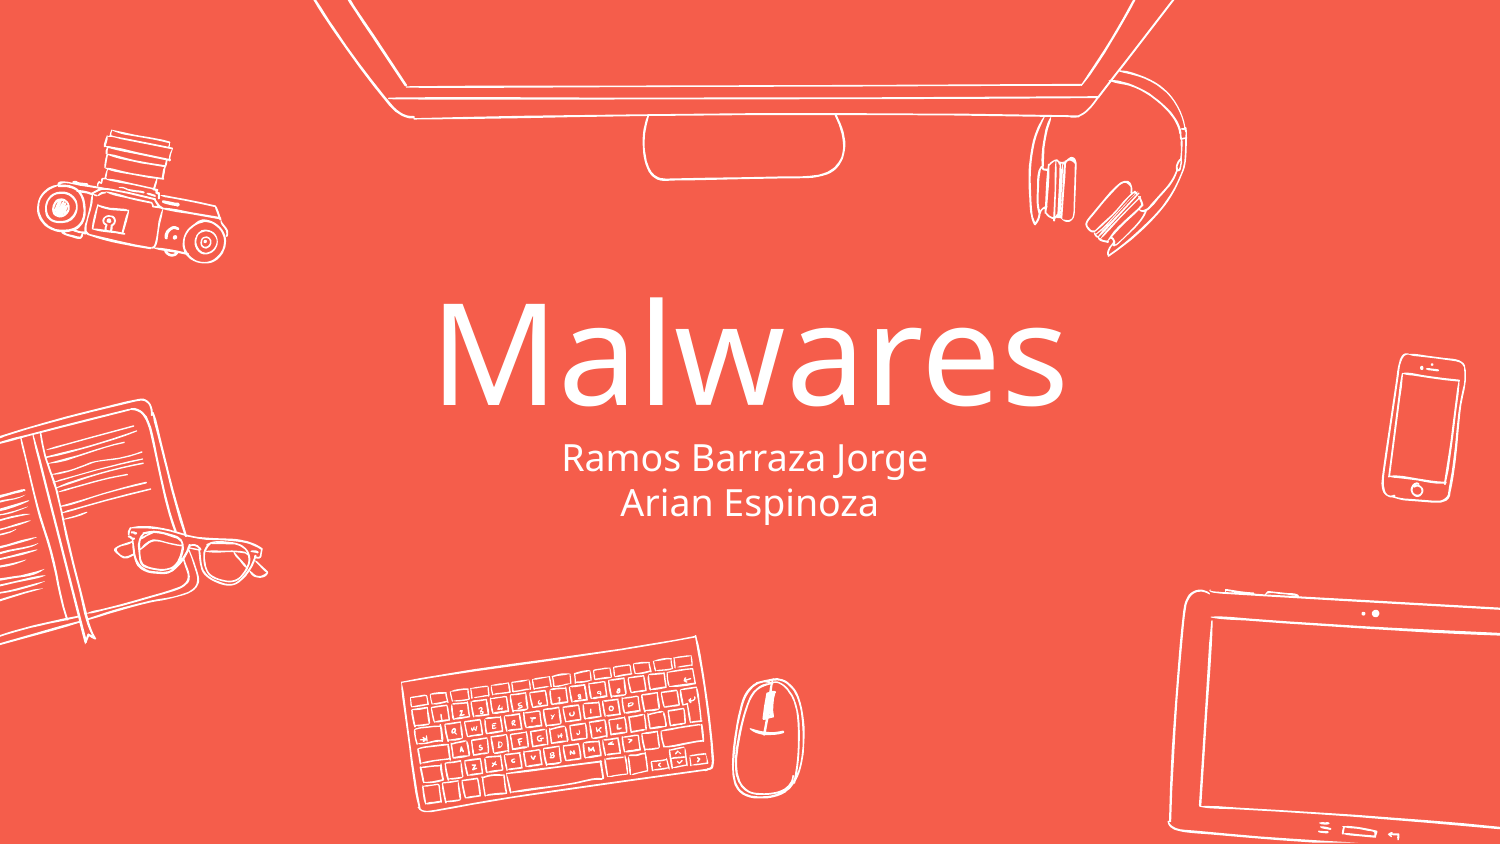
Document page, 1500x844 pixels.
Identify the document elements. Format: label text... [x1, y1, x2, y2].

title Malwares Ramos Barraza Jorge Arian Espinoza [258, 298, 1242, 489]
